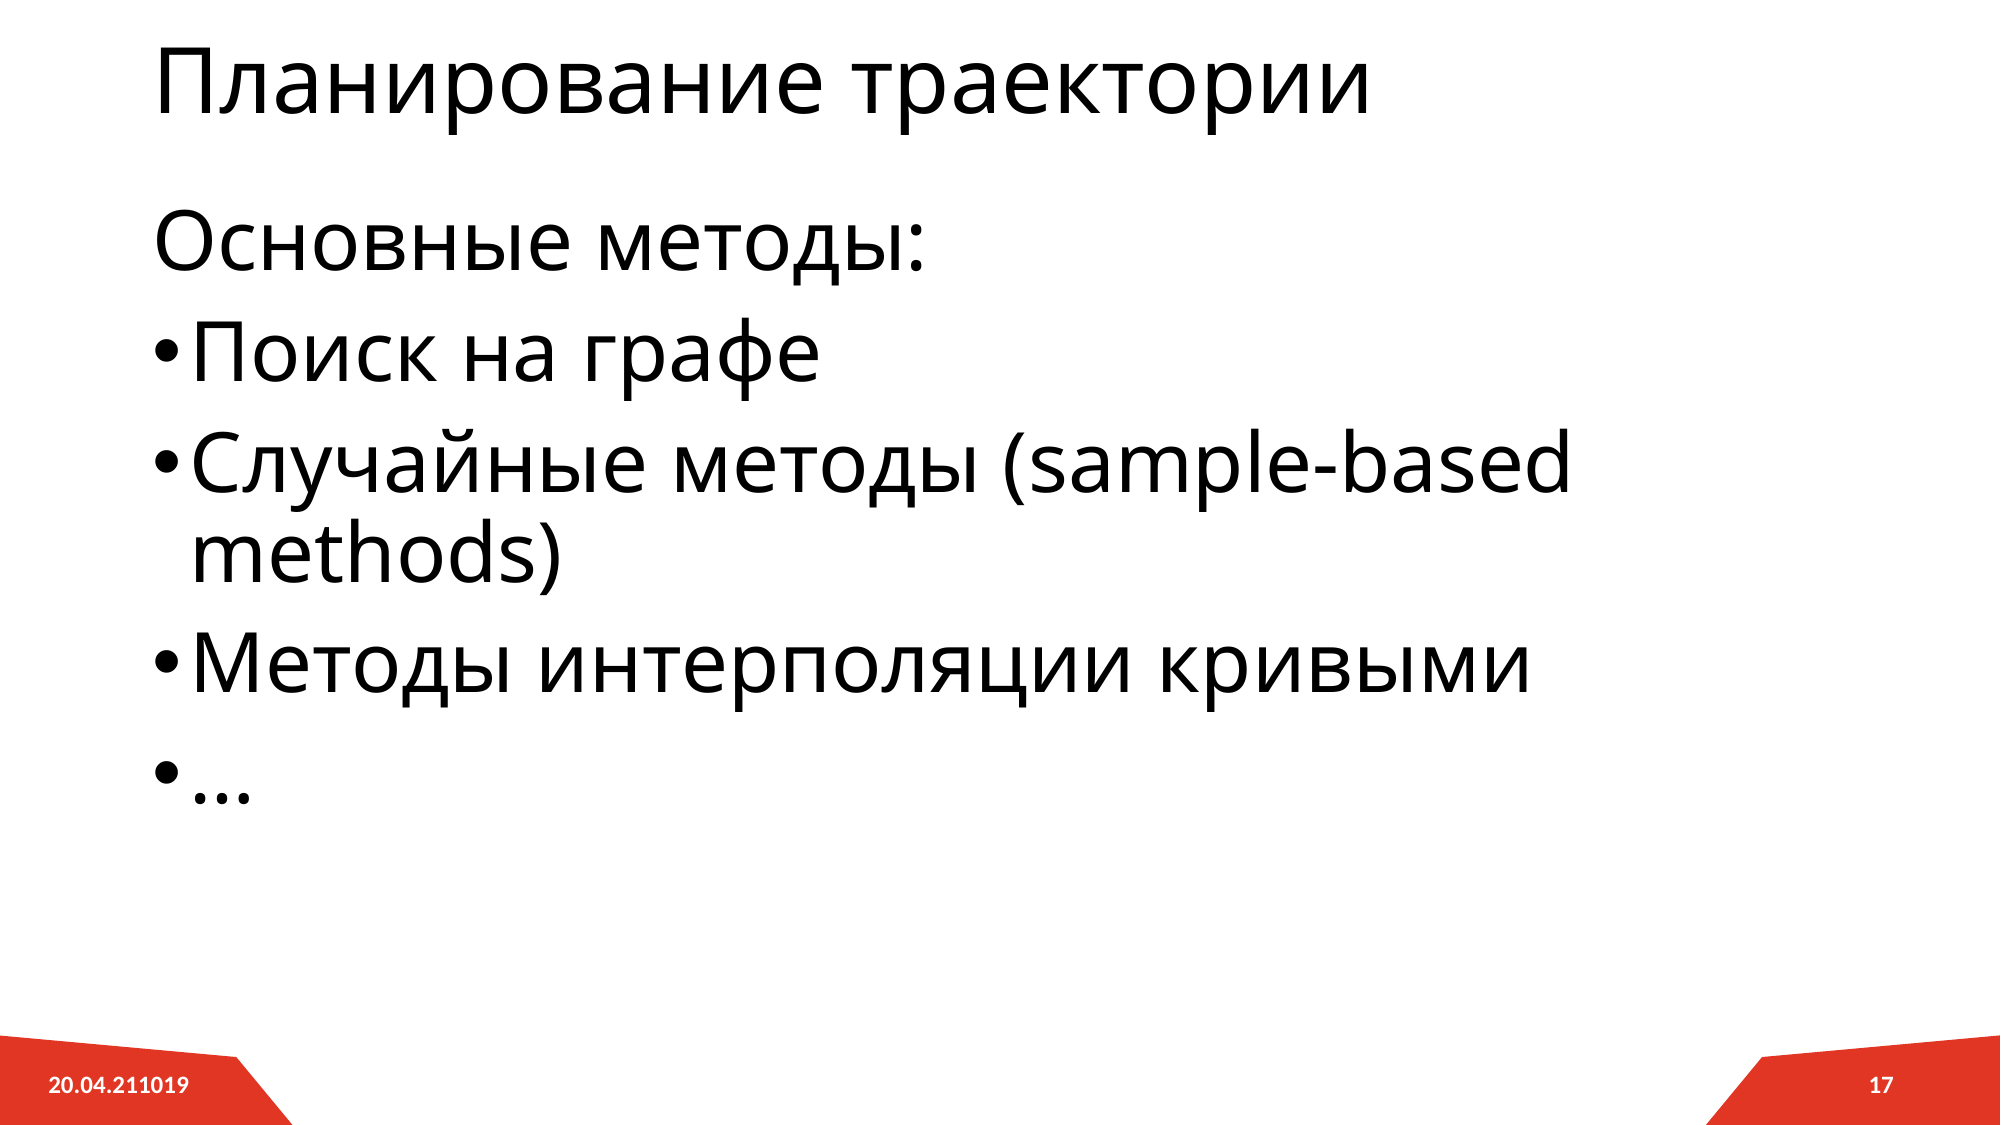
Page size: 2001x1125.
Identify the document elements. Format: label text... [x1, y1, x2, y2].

slide_number 17 [1762, 1042, 2000, 1125]
title Планирование траектории [137, 21, 1863, 148]
list Основные методы: Поиск на графе Случайные методы (sample-based methods) Методы интерполяции кривыми … [137, 191, 1863, 1014]
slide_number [0, 1042, 238, 1125]
